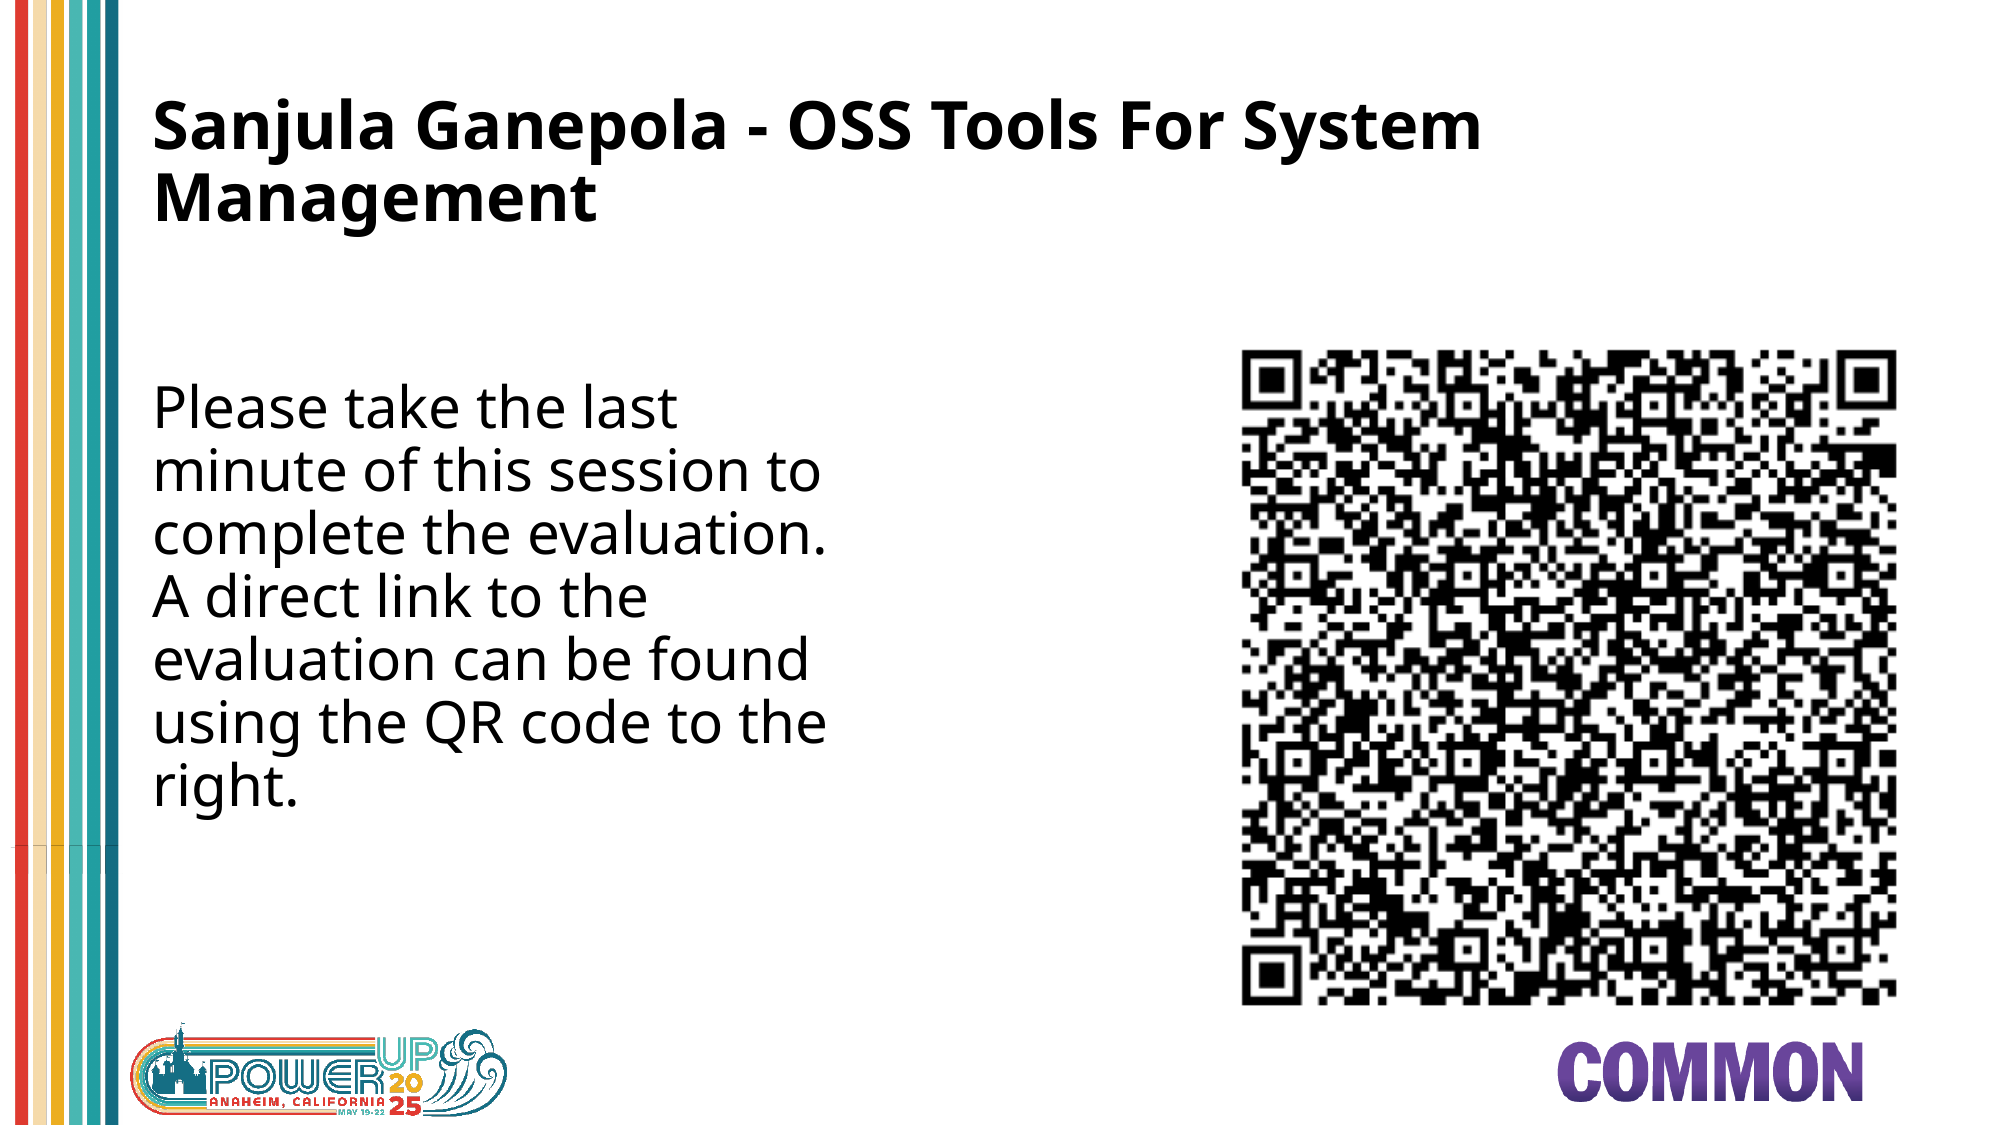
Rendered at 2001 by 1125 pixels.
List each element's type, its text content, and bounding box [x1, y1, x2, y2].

picture [10, 0, 123, 1125]
picture [1233, 342, 1906, 1014]
list Please take the last minute of this session to complete the evaluation. A direct link to the evaluation can be found using the QR code to the right. [137, 370, 890, 1014]
title Sanjula Ganepola - OSS Tools For System Management [137, 29, 1863, 299]
picture [1557, 1041, 1863, 1102]
picture [125, 974, 513, 1125]
